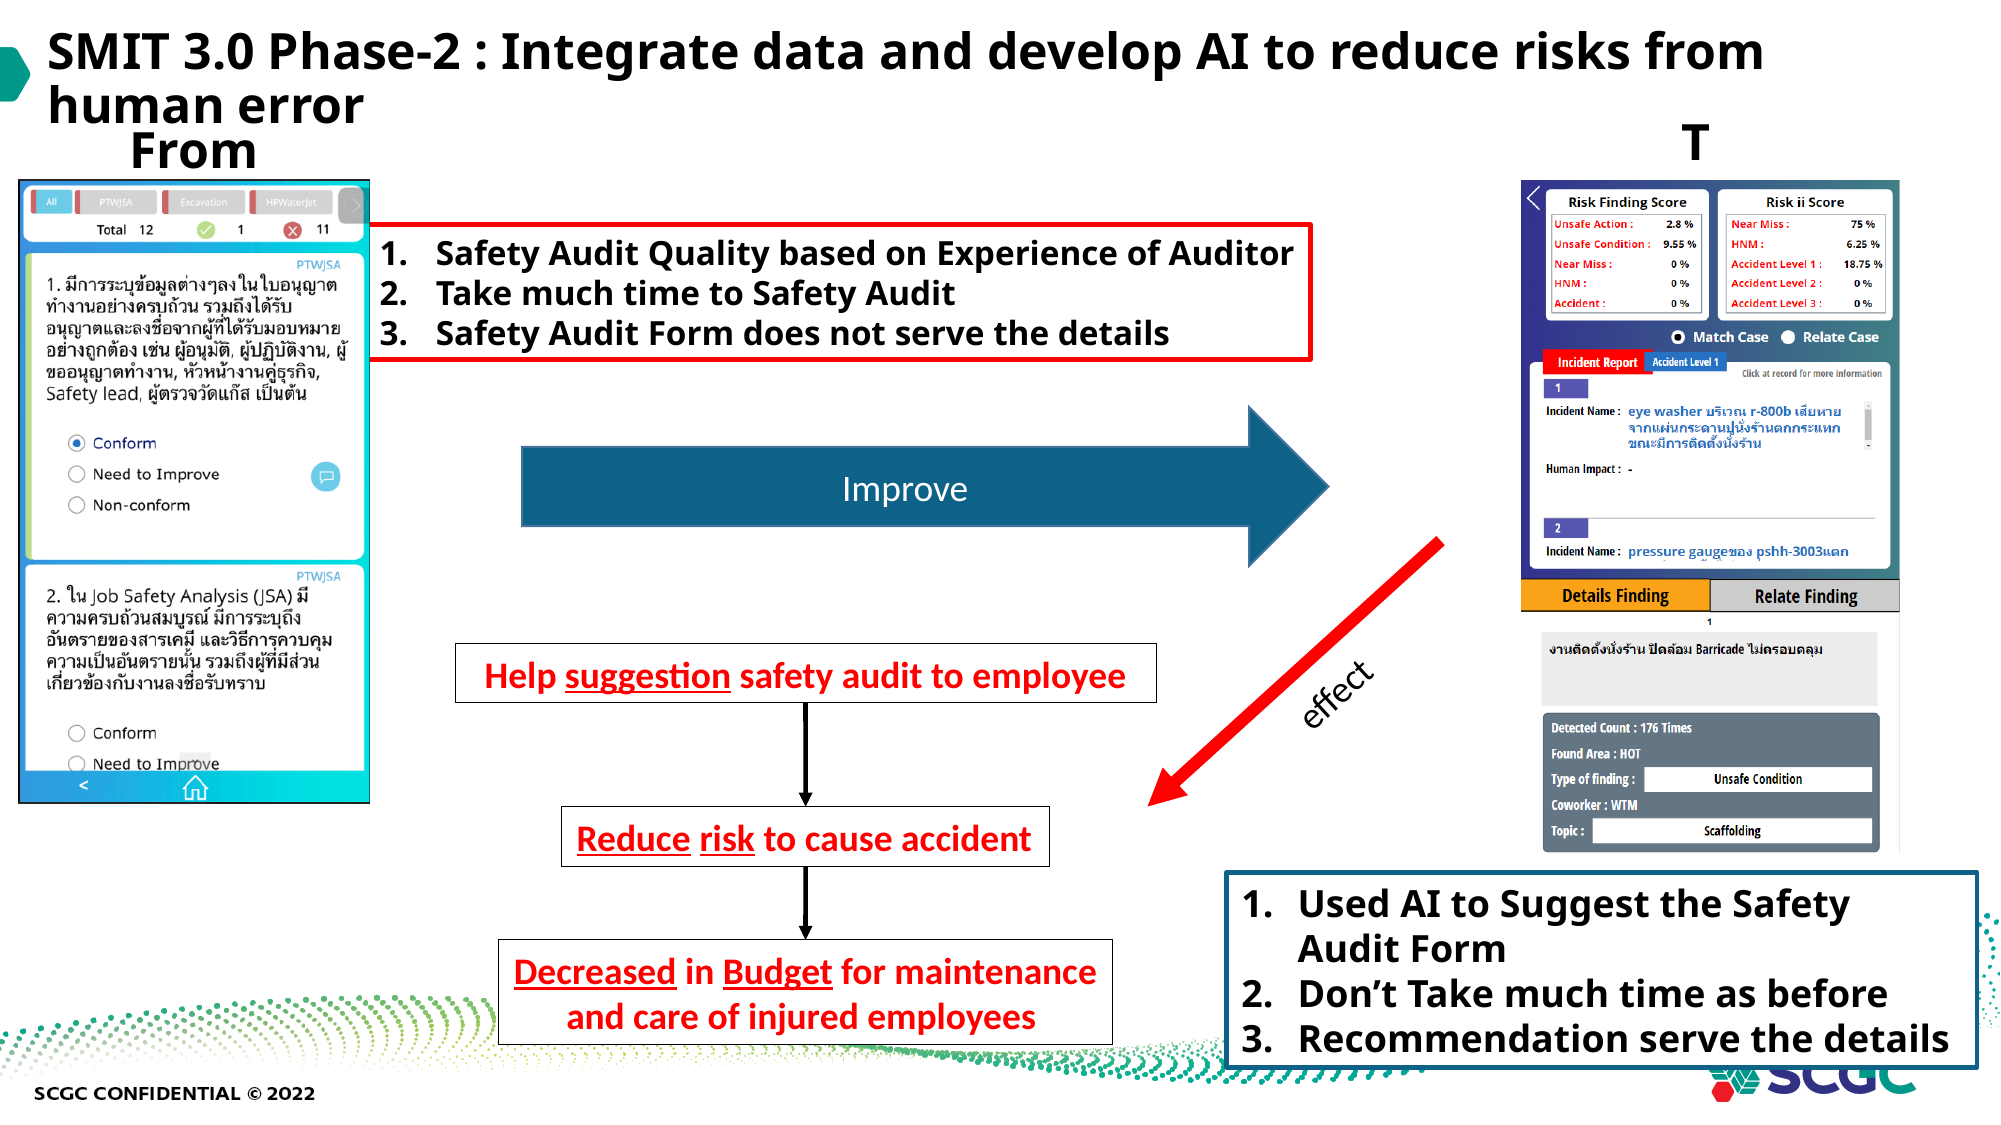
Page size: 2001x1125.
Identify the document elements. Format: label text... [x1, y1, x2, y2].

title SMIT 3.0 Phase-2 : Integrate data and develop AI to reduce risks from human error [38, 46, 1901, 116]
picture [0, 0, 2000, 1125]
text_box To [1667, 103, 1746, 180]
text_box Safety Audit Quality based on Experience of Auditor Take much time to Safety Audit Safety Audit Form does not serve the details [370, 224, 1311, 360]
text_box Used AI to Suggest the Safety Audit Form Don’t Take much time as before Recommendation serve the details [1226, 872, 1977, 1068]
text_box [455, 643, 1157, 1046]
text_box From [114, 111, 274, 179]
text_box Improve [521, 404, 1330, 540]
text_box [1147, 540, 1441, 807]
